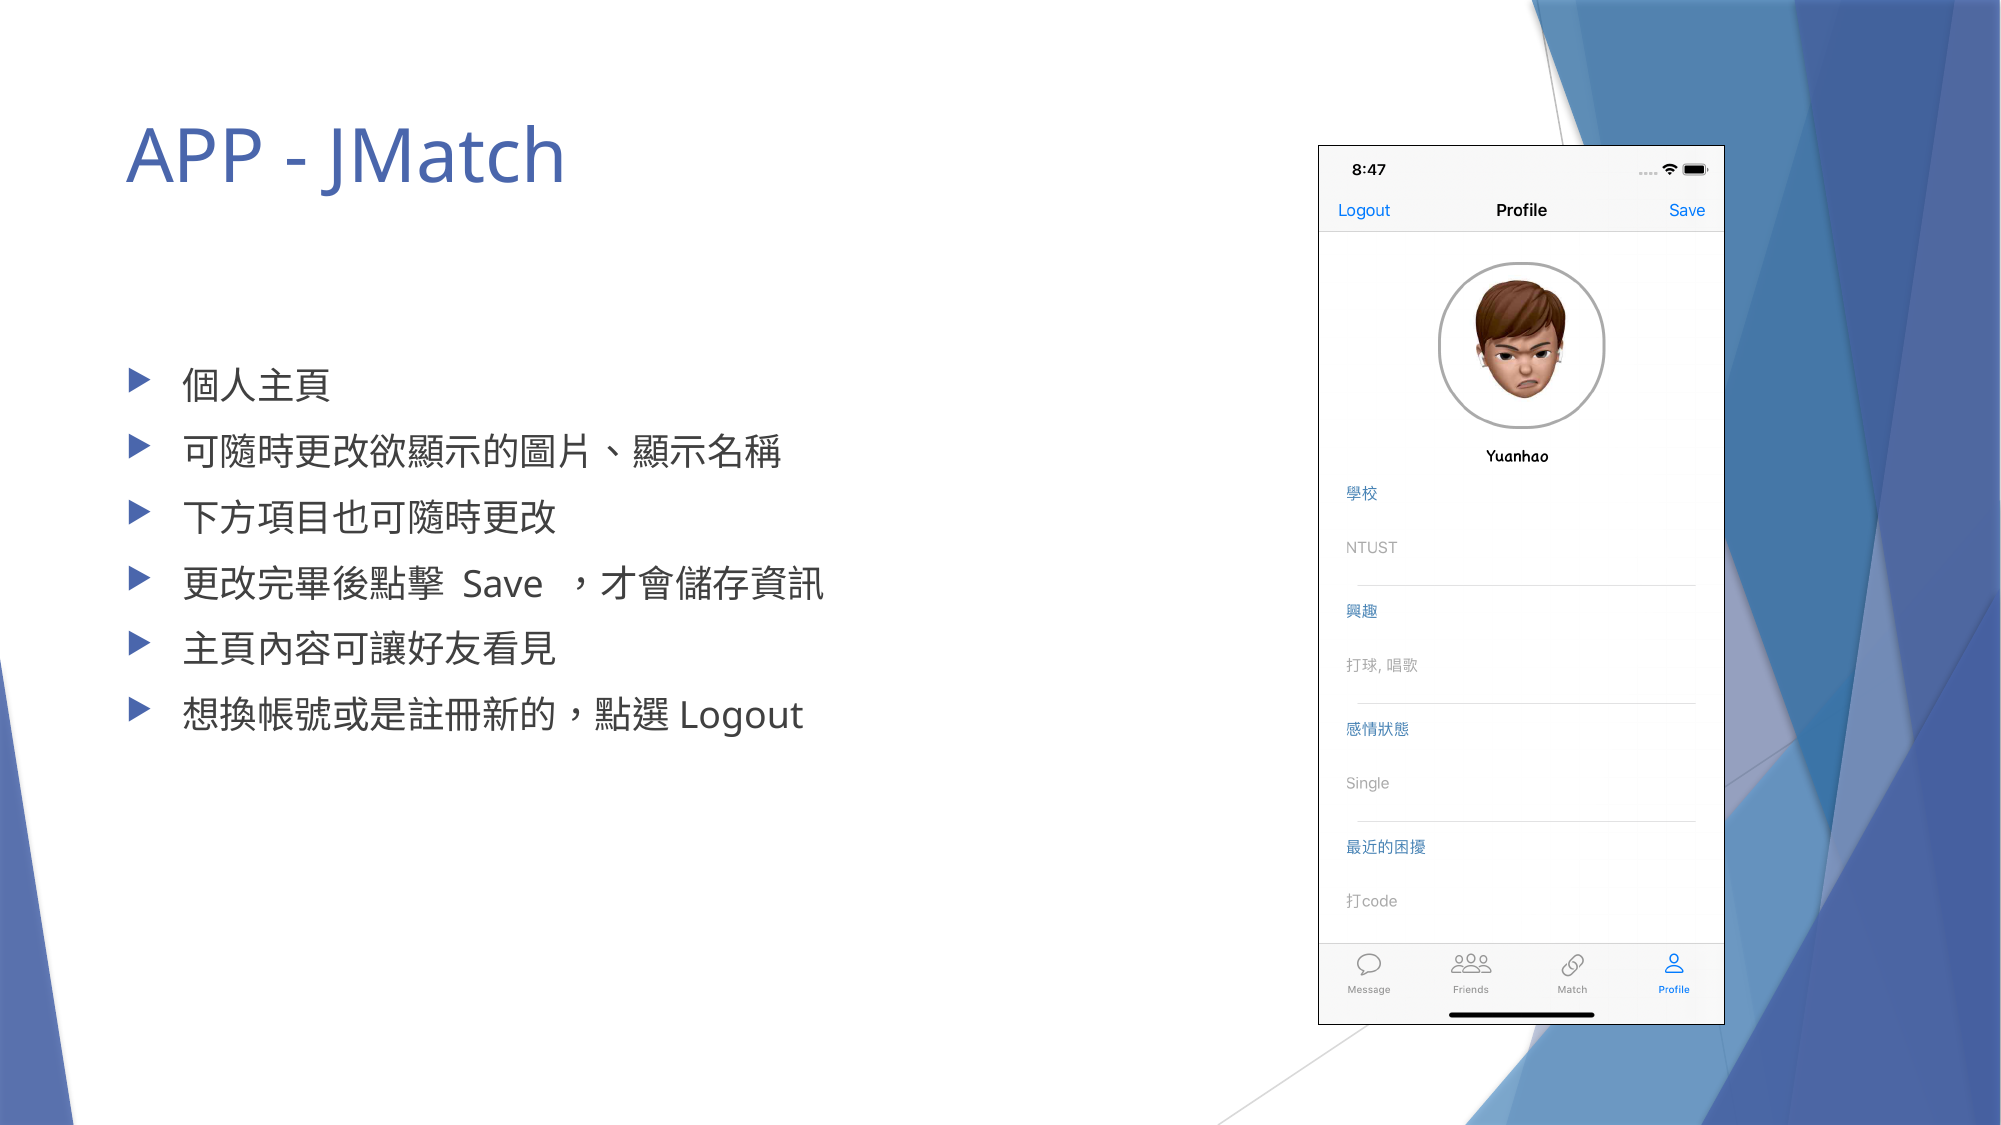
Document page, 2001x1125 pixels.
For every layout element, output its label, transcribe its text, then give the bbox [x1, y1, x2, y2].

list 個人主頁 可隨時更改欲顯示的圖片、顯示名稱 下方項目也可隨時更改 更改完畢後點擊 Save ，才會儲存資訊 主頁內容可讓好友看見 想換帳號或是註冊新的，點選Logout [111, 354, 1312, 992]
title APP - JMatch [111, 99, 1522, 317]
picture [1317, 144, 1726, 1026]
